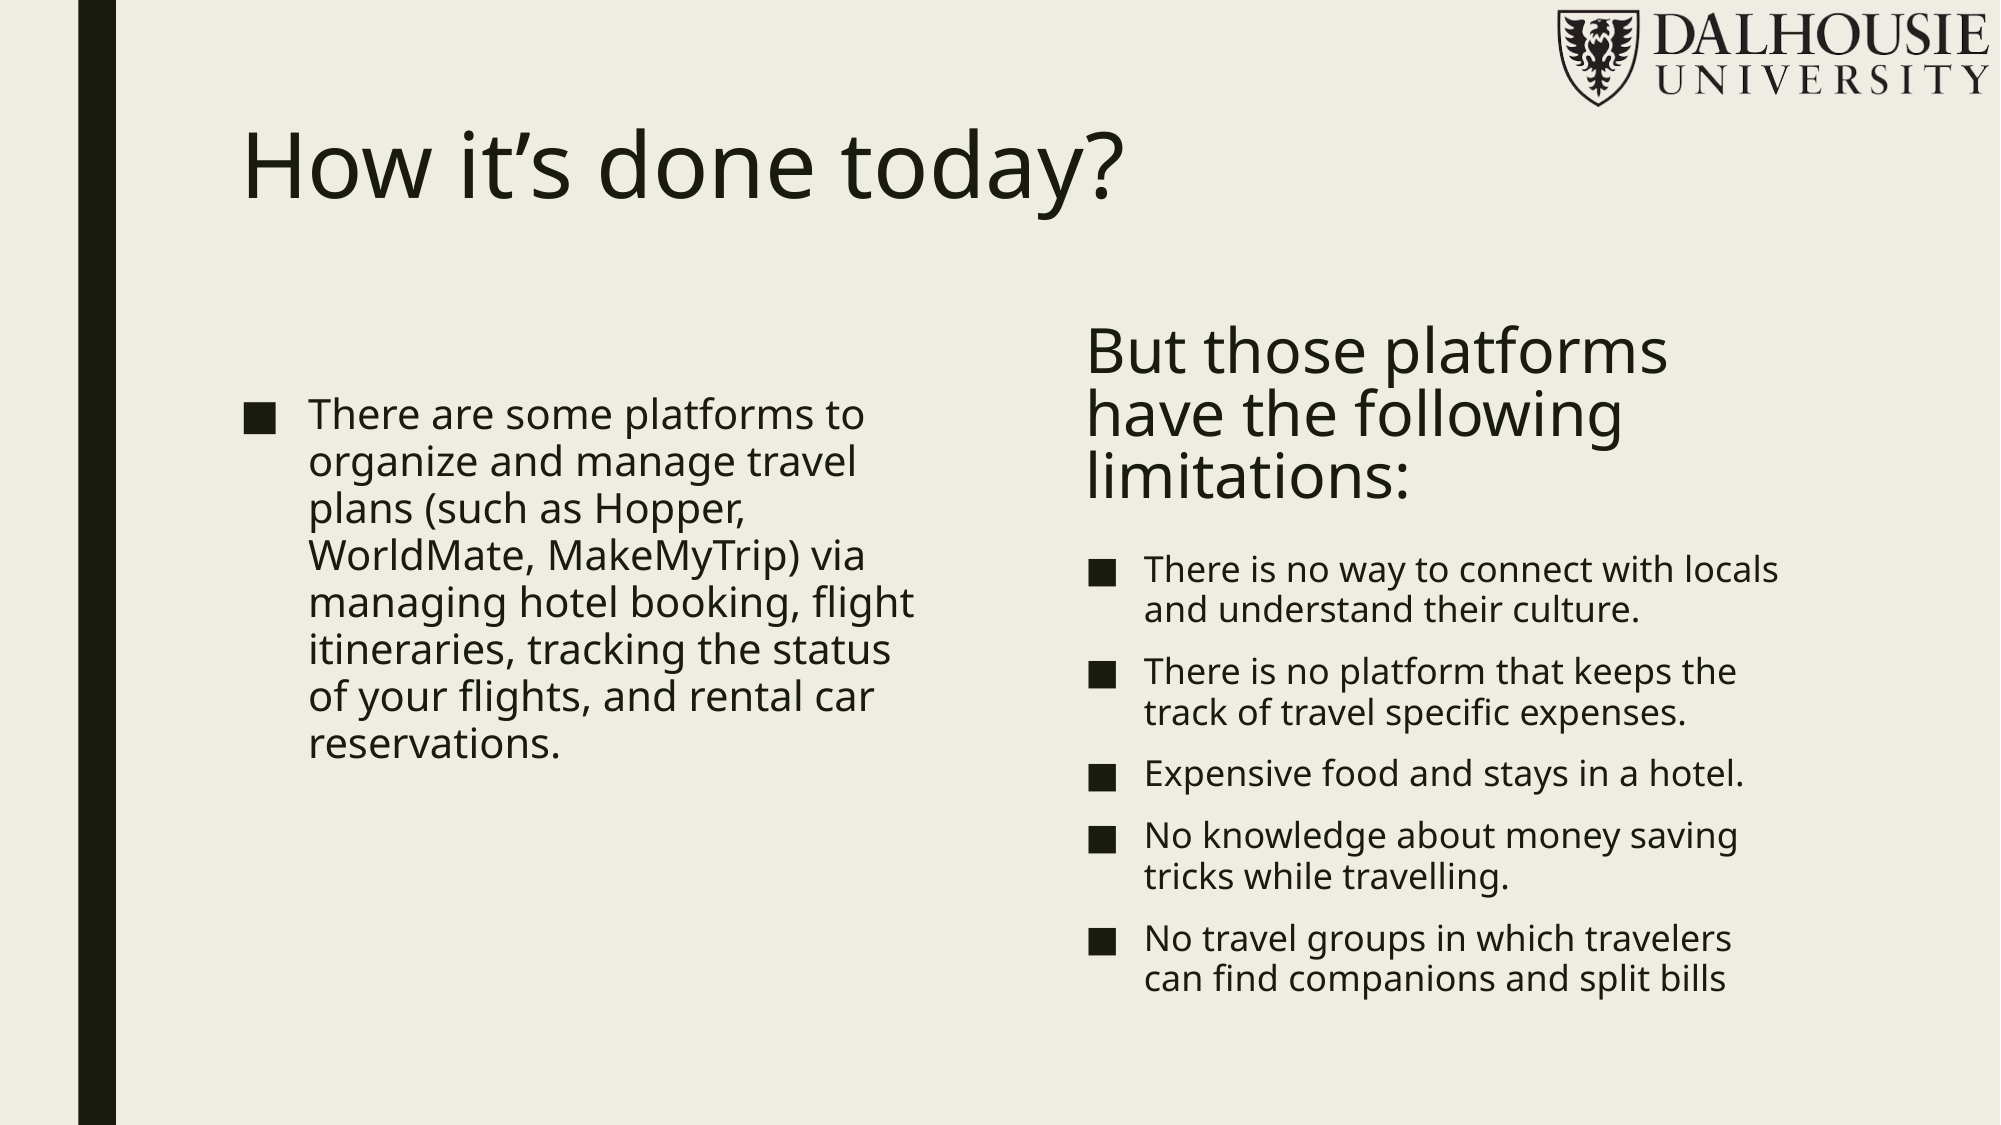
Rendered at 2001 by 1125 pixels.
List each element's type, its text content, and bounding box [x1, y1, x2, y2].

title How it’s done today? [225, 112, 1800, 357]
list There are some platforms to organize and manage travel plans (such as Hopper, WorldMate, MakeMyTrip) via managing hotel booking, flight itineraries, tracking the status of your flights, and rental car reservations. [225, 383, 954, 963]
list But those platforms have the following limitations: [1070, 383, 1800, 520]
list There is no way to connect with locals and understand their culture. There is no platform that keeps the track of travel specific expenses. Expensive food and stays in a hotel. No knowledge about money saving tricks while travelling. No travel groups in which travelers can find companions and split bills [1070, 542, 1800, 1013]
picture [1546, 0, 2000, 113]
